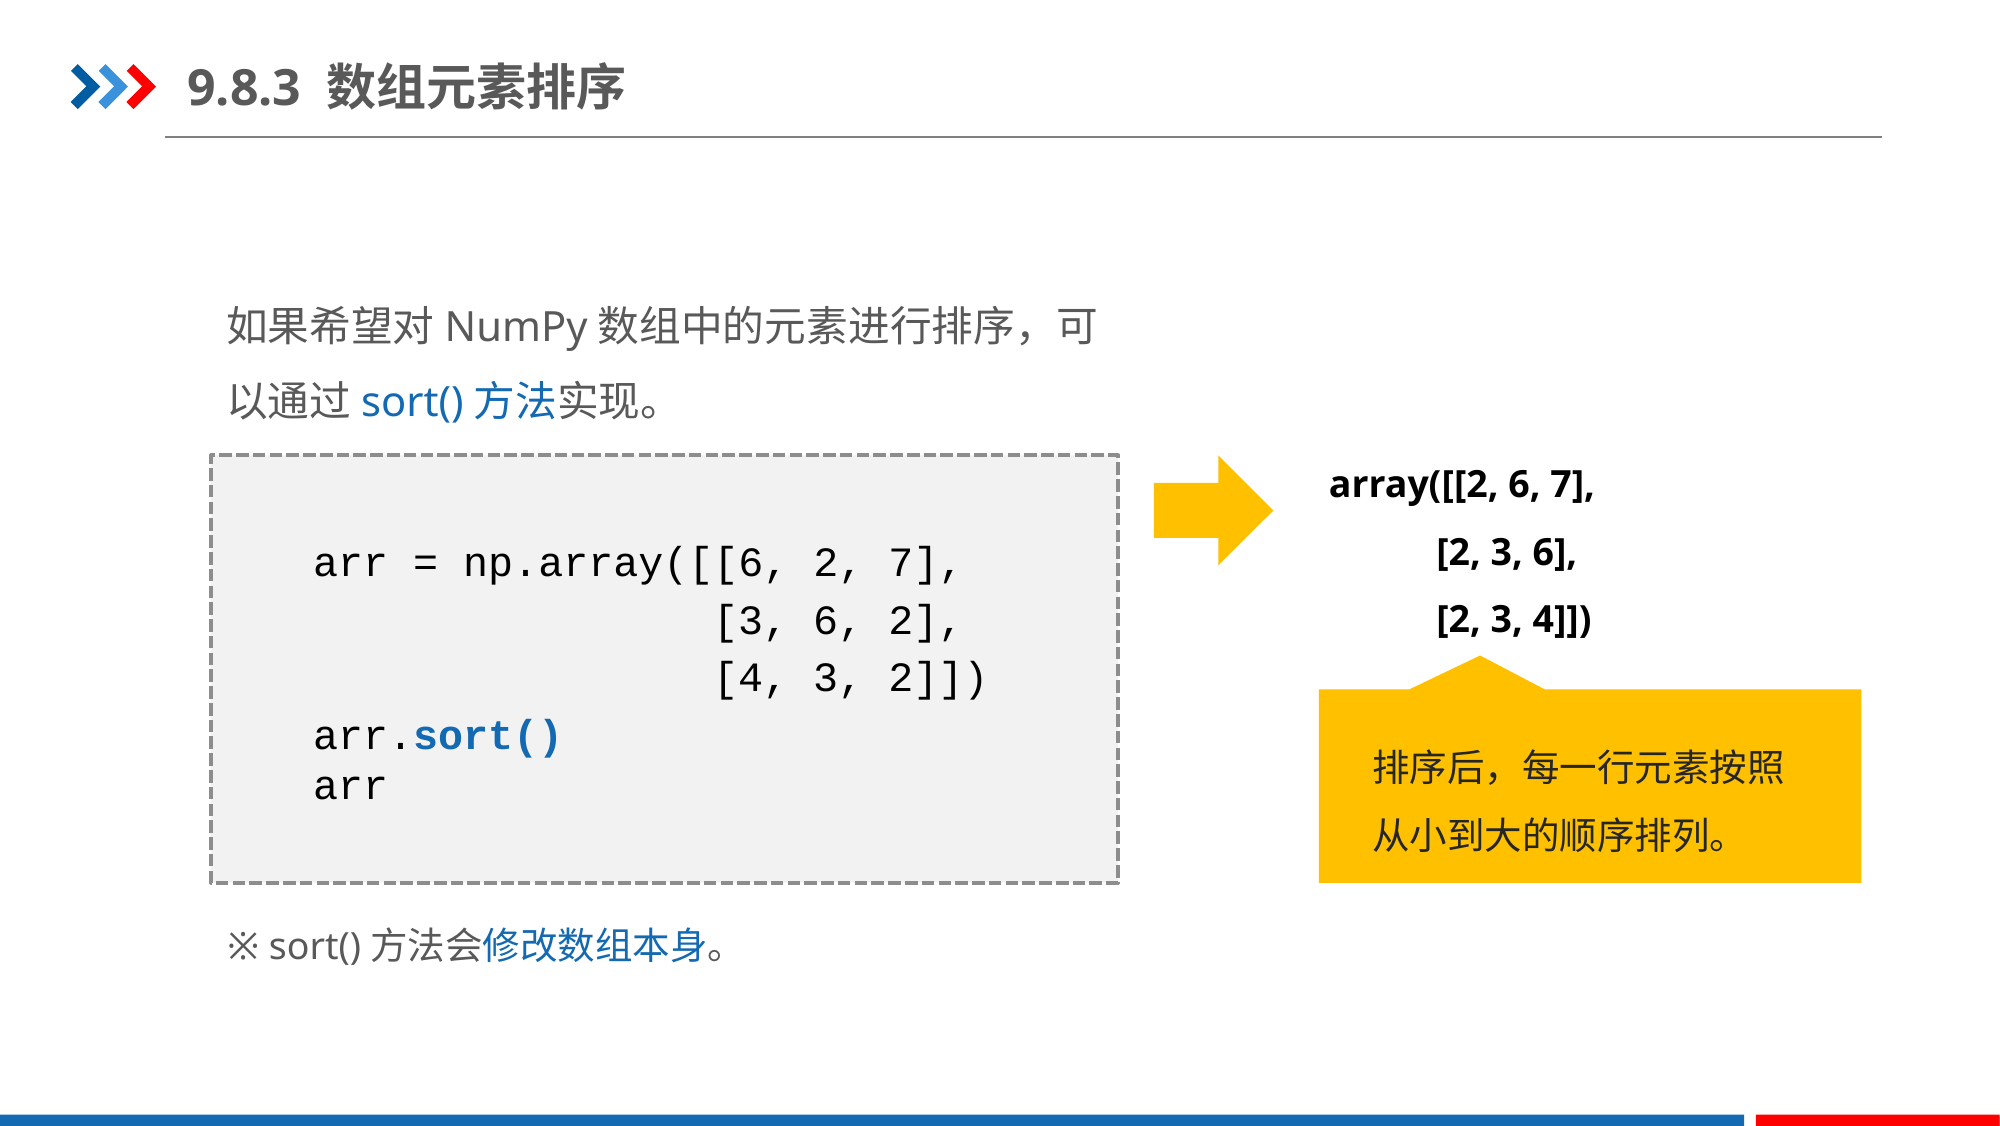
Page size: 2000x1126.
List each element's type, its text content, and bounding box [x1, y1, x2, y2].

text_box 如果希望对NumPy数组中的元素进行排序，可以通过sort()方法实现。 [211, 267, 1118, 432]
text_box [1151, 453, 1276, 568]
text_box [209, 453, 1120, 885]
text_box array([[2, 6, 7], [2, 3, 6], [2, 3, 4]]) [1314, 430, 1693, 648]
text_box 9.8.3 数组元素排序 [187, 43, 1024, 127]
text_box [1316, 653, 1864, 885]
text_box arr = np.array([[6, 2, 7], [3, 6, 2], [4, 3, 2]]) arr.sort() arr [298, 520, 1031, 815]
text_box 排序后，每一行元素按照从小到大的顺序排列。 [1357, 714, 1823, 865]
text_box ※ sort()方法会修改数组本身。 [212, 891, 769, 974]
